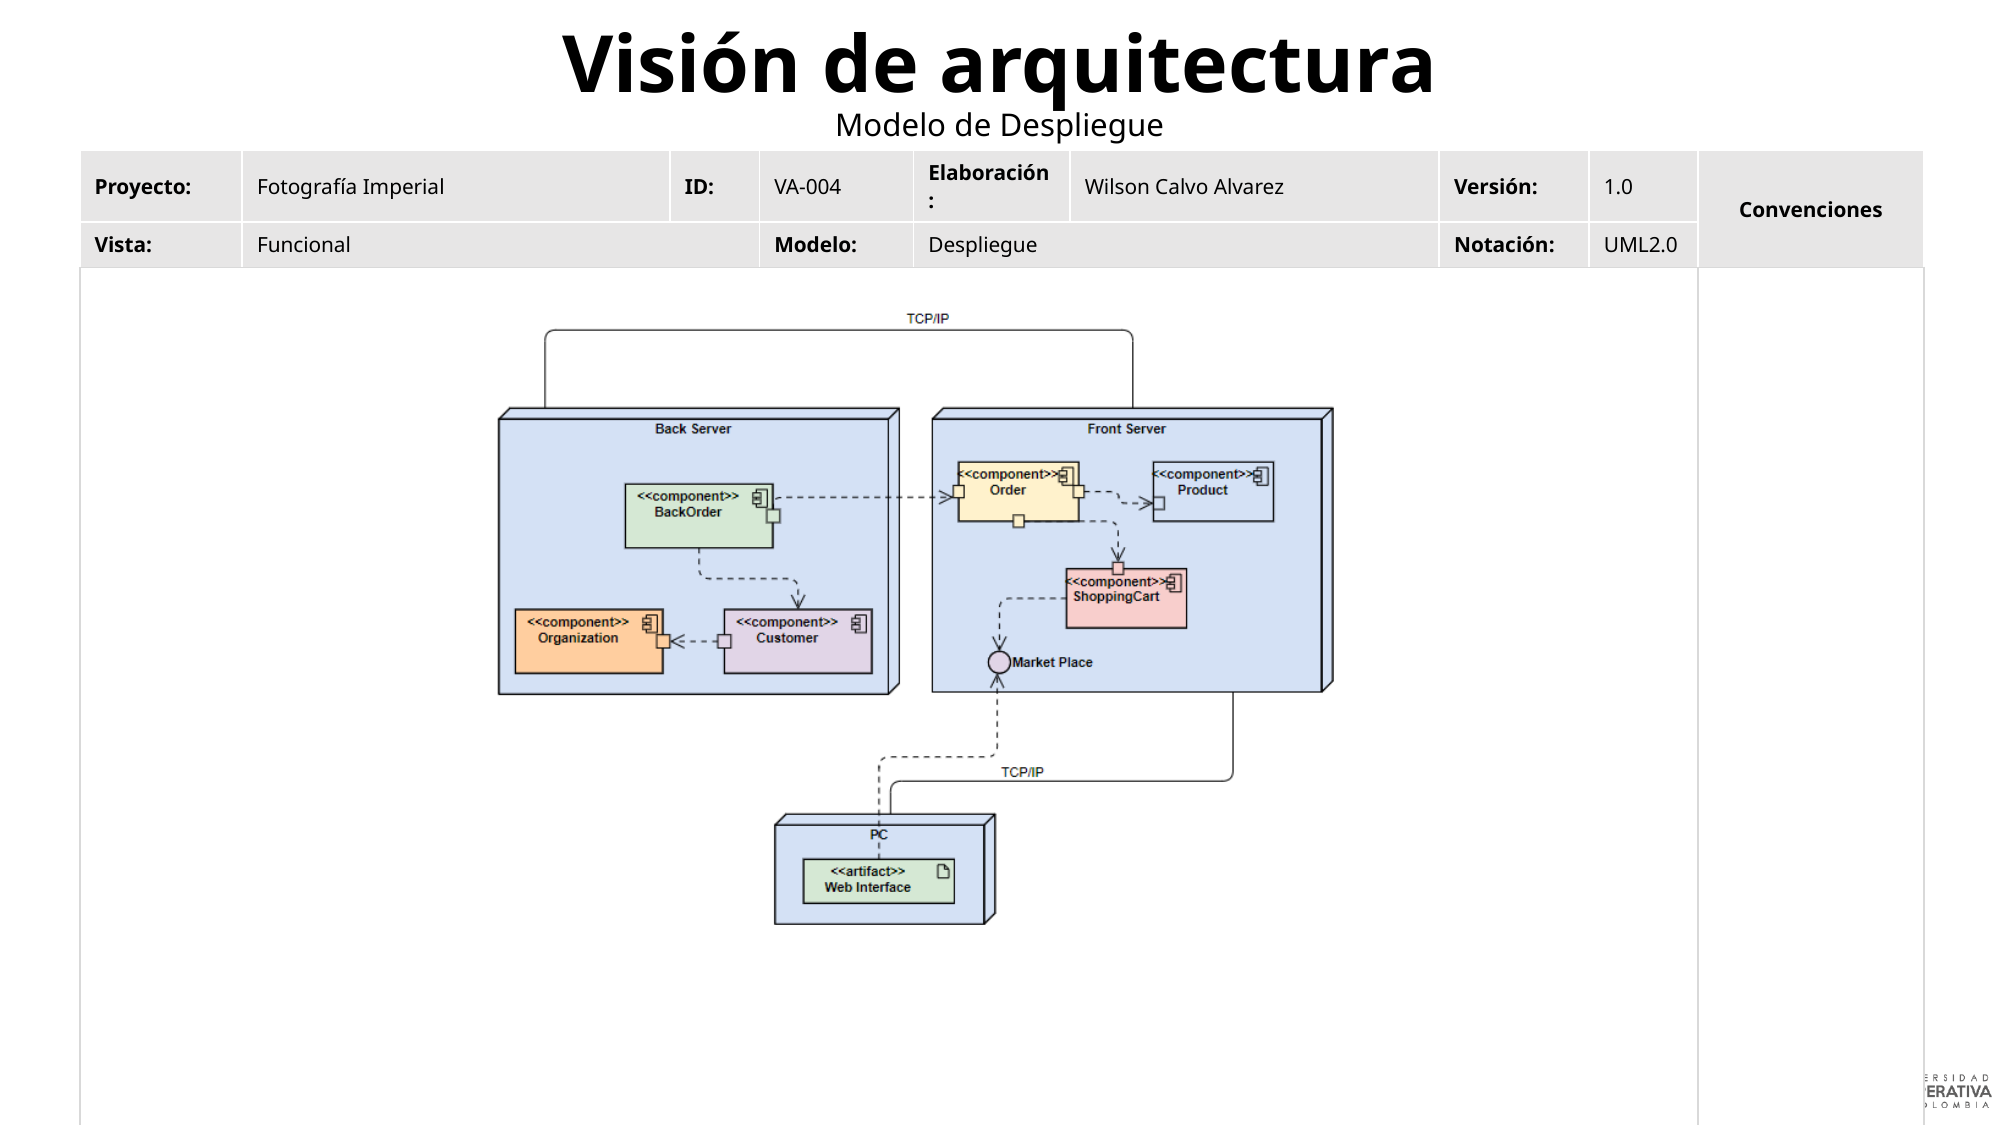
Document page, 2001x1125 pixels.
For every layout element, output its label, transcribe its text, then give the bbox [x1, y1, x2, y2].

table_header Wilson Calvo Alvarez [1071, 151, 1438, 221]
table_header Convenciones [1699, 151, 1923, 267]
table_header ID: [671, 151, 759, 221]
table_cell Notación: [1440, 223, 1588, 267]
table_cell [81, 268, 1697, 1125]
table_header Proyecto: [81, 151, 241, 221]
table_cell Modelo: [760, 223, 913, 267]
table_header Elaboración: [914, 151, 1069, 221]
text_box Visión de arquitectura Modelo de Despliegue [0, 15, 2000, 151]
table_header VA-004 [760, 151, 913, 221]
picture [482, 304, 1345, 936]
table_cell Vista: [81, 223, 241, 267]
table_cell [1699, 268, 1923, 1125]
table_header Versión: [1440, 151, 1588, 221]
table_header 1.0 [1590, 151, 1697, 221]
table_cell Funcional [243, 223, 759, 267]
picture [1805, 1057, 2000, 1125]
table_cell UML2.0 [1590, 223, 1697, 267]
table_header Fotografía Imperial [243, 151, 669, 221]
table_cell Despliegue [914, 223, 1438, 267]
